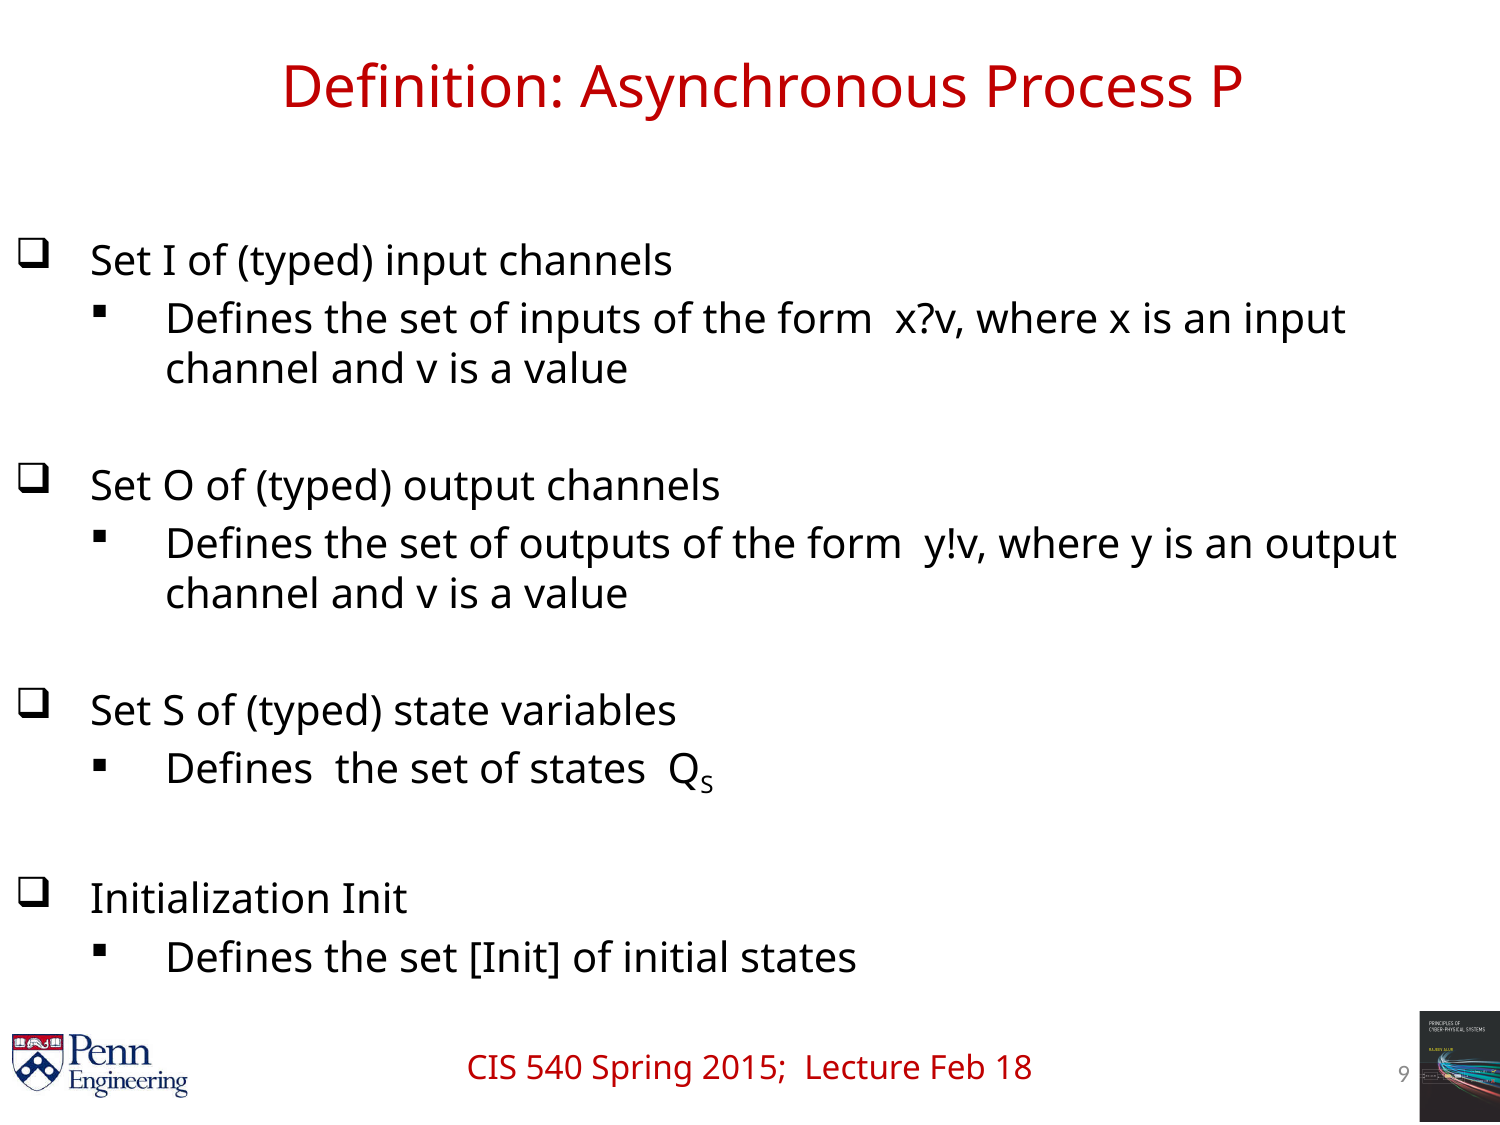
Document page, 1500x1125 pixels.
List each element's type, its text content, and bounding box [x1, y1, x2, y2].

text_box Set I of (typed) input channels Defines the set of inputs of the form x?v, where x is an input channel and v is a value Set O of (typed) output channels Defines the set of outputs of the form y!v, where y is an output channel and v is a value Set S of (typed) state variables Defines the set of states QS Initialization Init Defines the set [Init] of initial states [0, 162, 1488, 950]
title Definition: Asynchronous Process P [100, 24, 1425, 143]
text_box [0, 1007, 1500, 1125]
